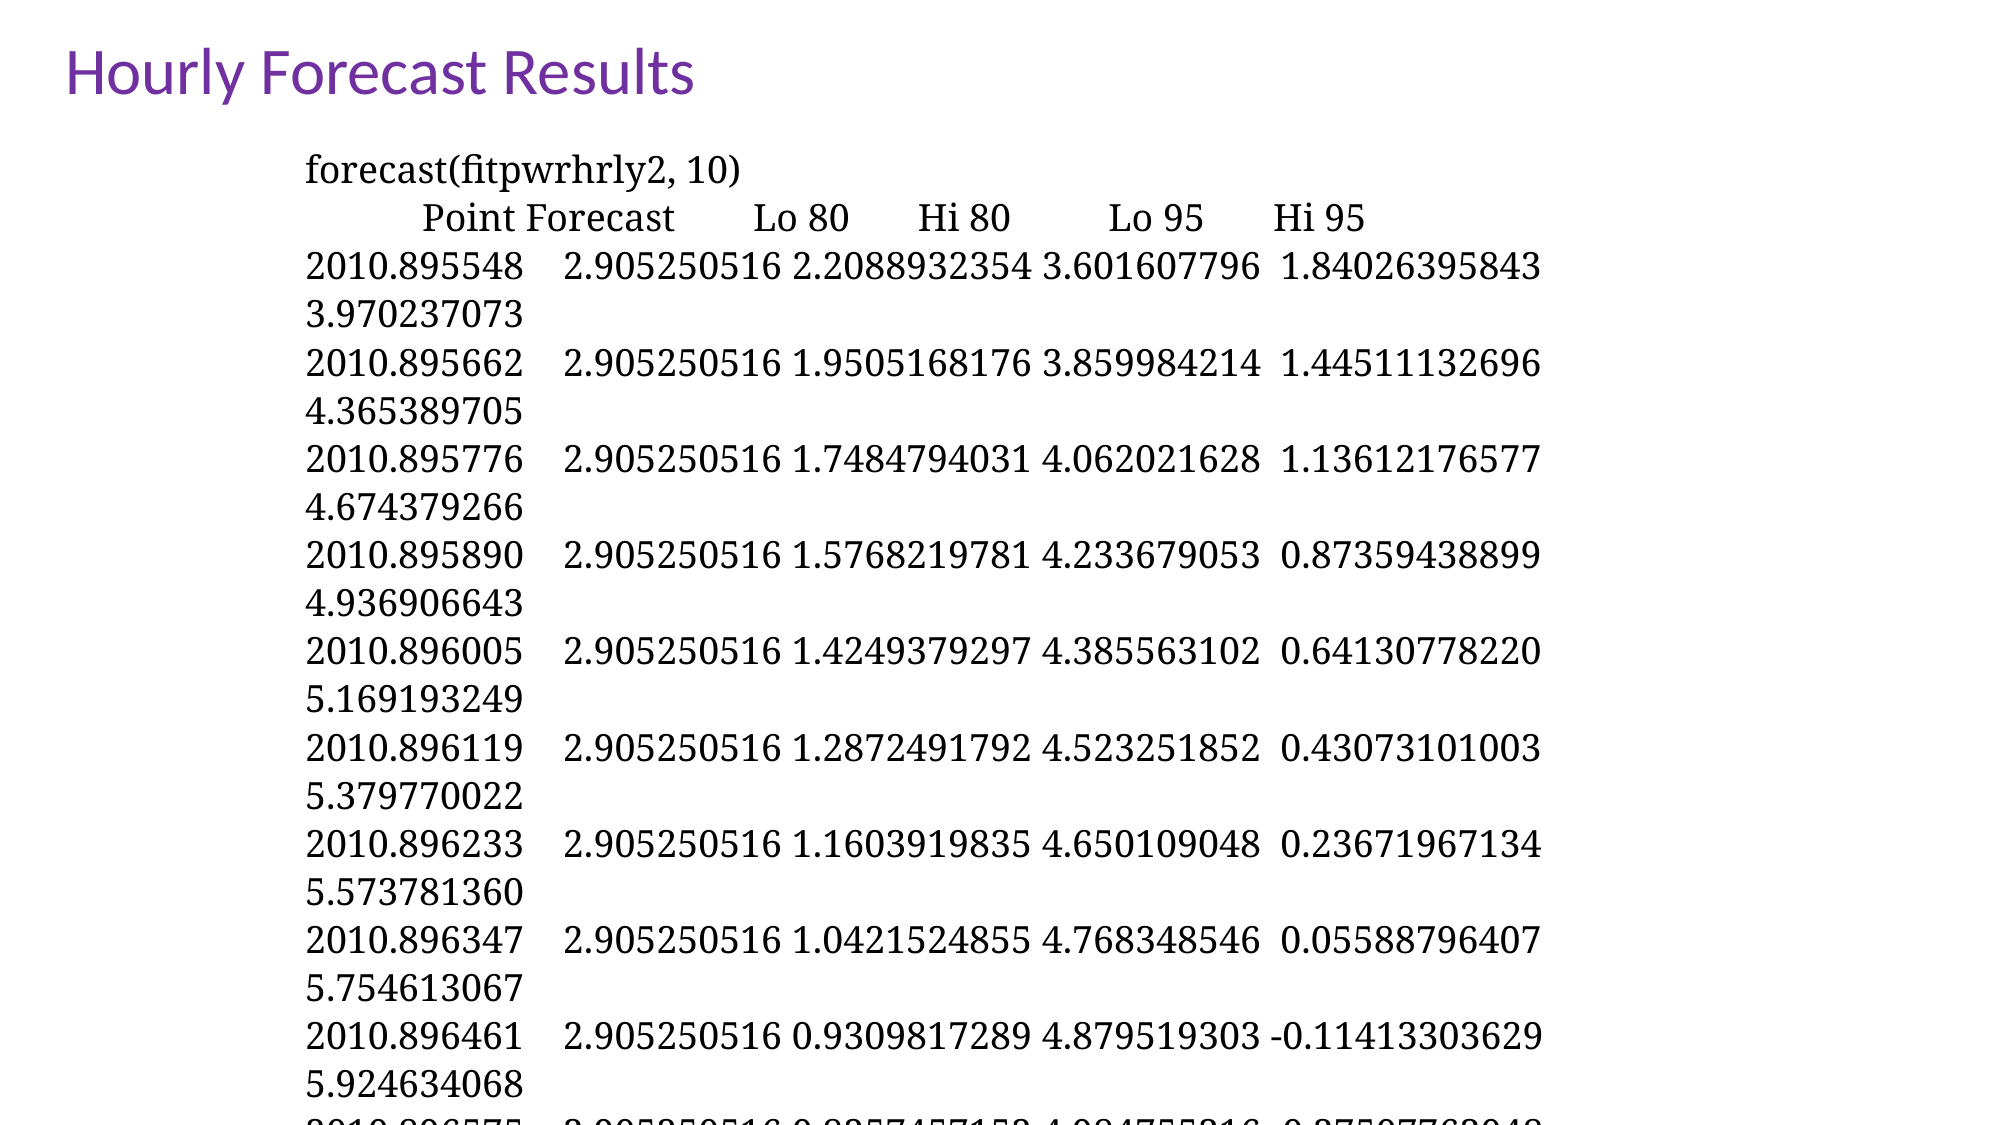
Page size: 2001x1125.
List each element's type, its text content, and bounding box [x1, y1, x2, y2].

text_box forecast(fitpwrhrly2, 10) Point Forecast Lo 80 Hi 80 Lo 95 Hi 95 2010.895548 2.905250516 2.2088932354 3.601607796 1.84026395843 3.970237073 2010.895662 2.905250516 1.9505168176 3.859984214 1.44511132696 4.365389705 2010.895776 2.905250516 1.7484794031 4.062021628 1.13612176577 4.674379266 2010.895890 2.905250516 1.5768219781 4.233679053 0.87359438899 4.936906643 2010.896005 2.905250516 1.4249379297 4.385563102 0.64130778220 5.169193249 2010.896119 2.905250516 1.2872491792 4.523251852 0.43073101003 5.379770022 2010.896233 2.905250516 1.1603919835 4.650109048 0.23671967134 5.573781360 2010.896347 2.905250516 1.0421524855 4.768348546 0.05588796407 5.754613067 2010.896461 2.905250516 0.9309817289 4.879519303 -0.11413303629 5.924634068 2010.896575 2.905250516 0.8257457152 4.984755316 -0.27507763048 6.085578662 accuracy(fitpwrhrly2) ME RMSE MAE MPE MAPE MASE ACF1 Training set -0.000006587124666 0.5433547087 0.3587381601 -18.93071716 45.6710283 0.4589759348 0.008432482588 [290, 135, 1652, 1125]
text_box Hourly Forecast Results [50, 20, 712, 116]
